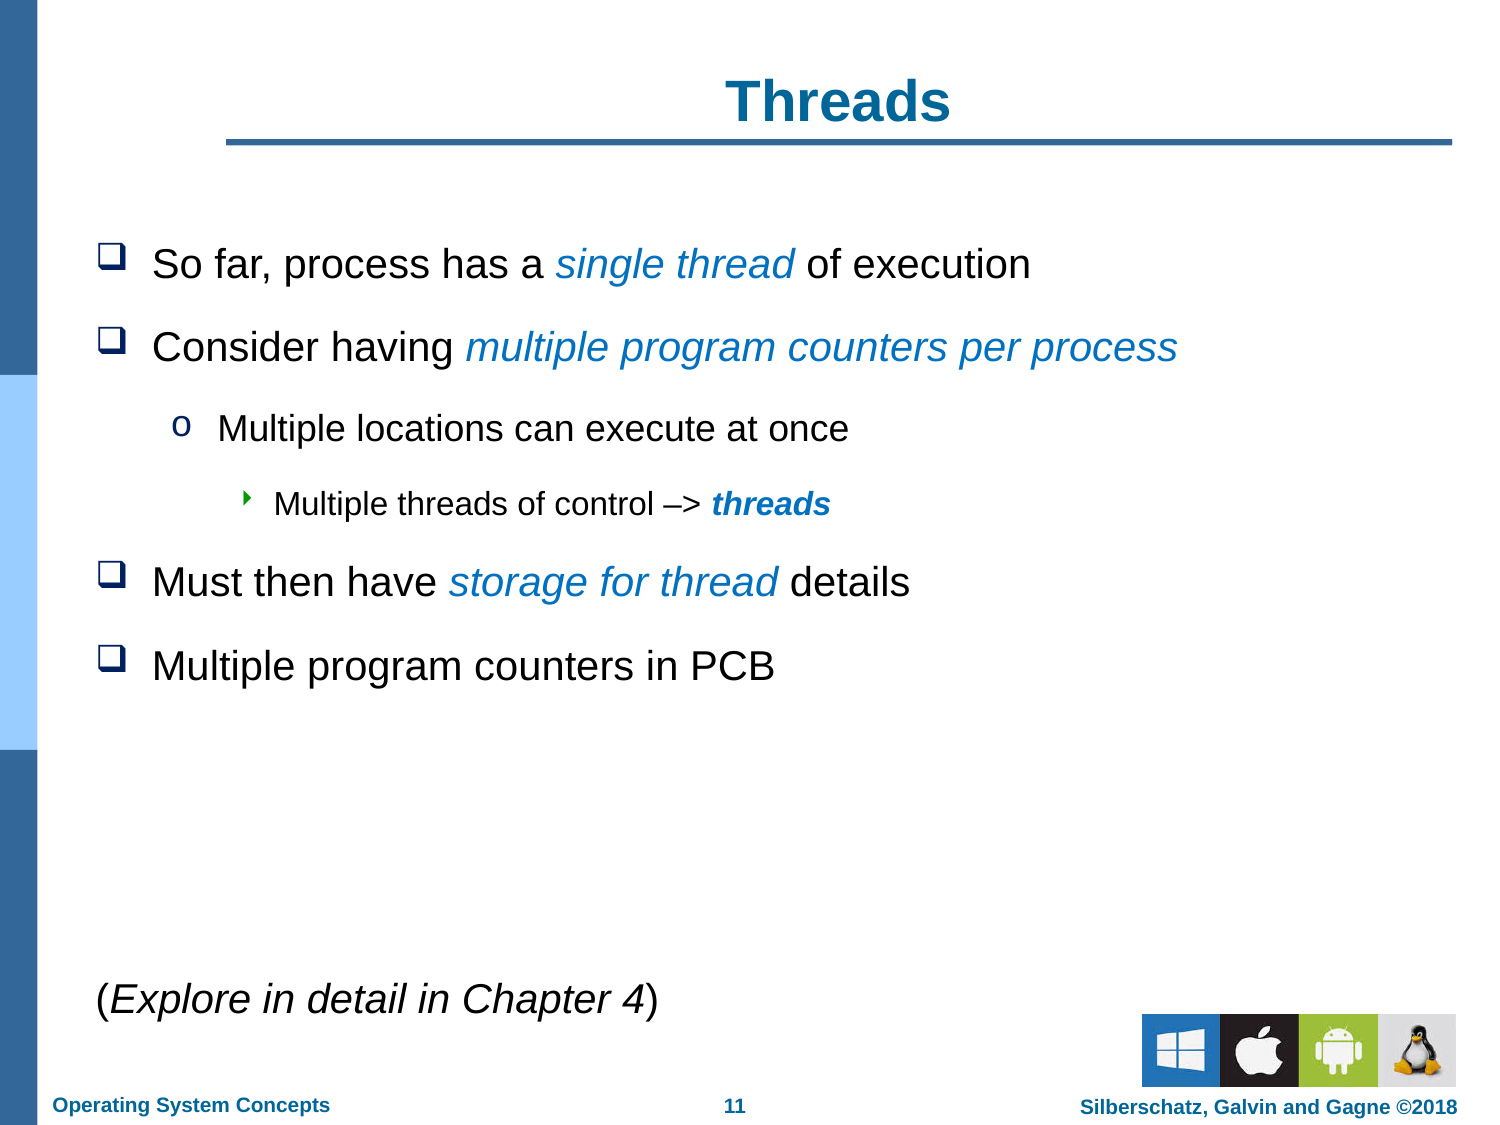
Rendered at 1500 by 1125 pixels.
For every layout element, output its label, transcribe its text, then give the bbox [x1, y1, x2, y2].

list So far, process has a single thread of execution Consider having multiple program counters per process Multiple locations can execute at once Multiple threads of control –> threads Must then have storage for thread details Multiple program counters in PCB (Explore in detail in Chapter 4) [80, 229, 1453, 1053]
title Threads [226, 45, 1452, 141]
picture [1142, 1014, 1456, 1087]
